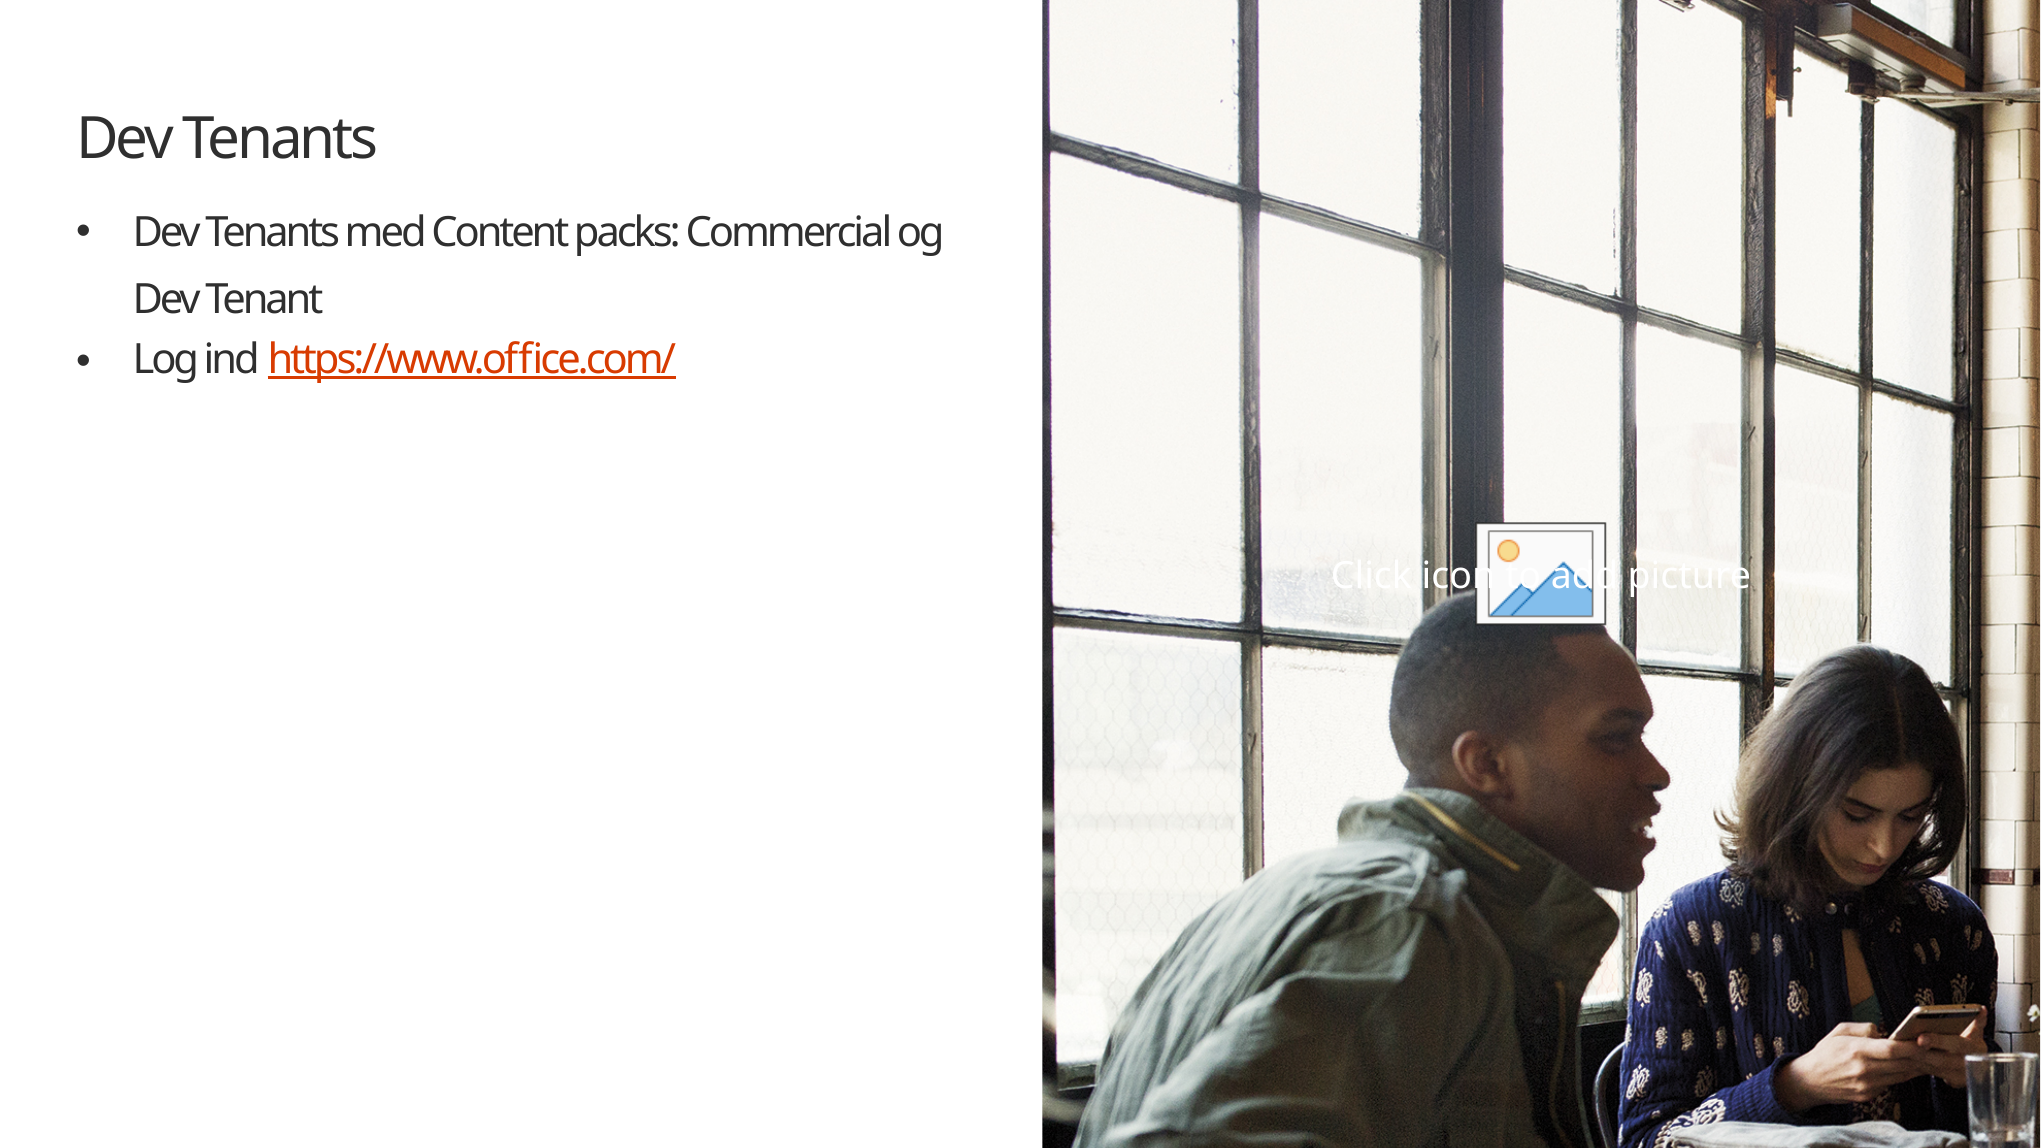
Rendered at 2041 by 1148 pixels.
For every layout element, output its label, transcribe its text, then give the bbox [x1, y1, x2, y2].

picture [1042, 0, 2041, 1148]
title Dev Tenants [76, 103, 1004, 172]
text_box Dev Tenants med Content packs: Commercial og Dev Tenant Log ind https://www.office.com/ [76, 188, 1004, 456]
